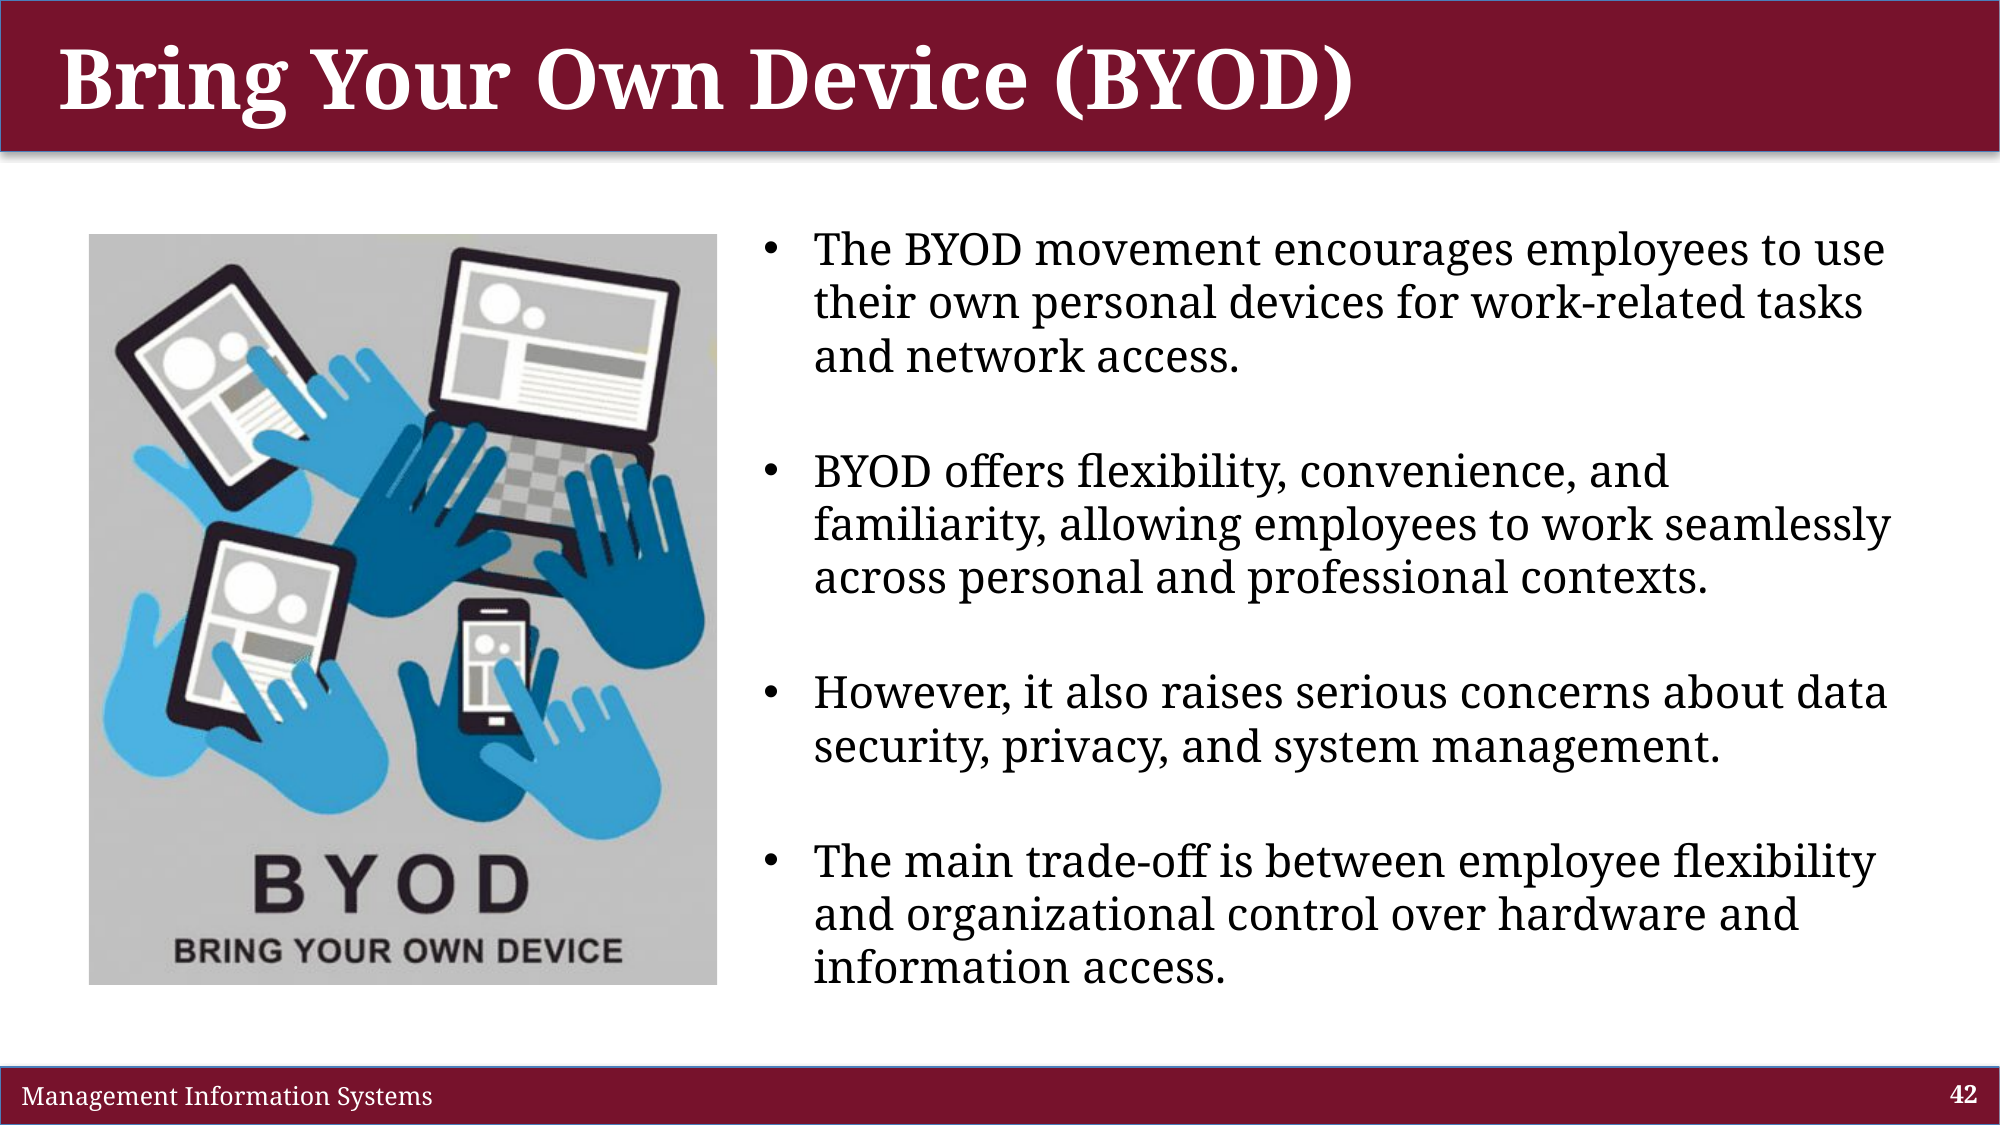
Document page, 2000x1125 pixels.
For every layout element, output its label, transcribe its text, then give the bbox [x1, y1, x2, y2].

footer Management Information Systems [0, 1066, 475, 1125]
title Bring Your Own Device (BYOD) [0, 0, 2000, 152]
list The BYOD movement encourages employees to use their own personal devices for work-related tasks and network access. BYOD offers flexibility, convenience, and familiarity, allowing employees to work seamlessly across personal and professional contexts. However, it also raises serious concerns about data security, privacy, and system management. The main trade-off is between employee flexibility and organizational control over hardware and information access. [748, 213, 1911, 1047]
text_box [475, 1066, 1649, 1125]
slide_number 42 [1649, 1066, 2000, 1125]
picture [88, 233, 718, 985]
